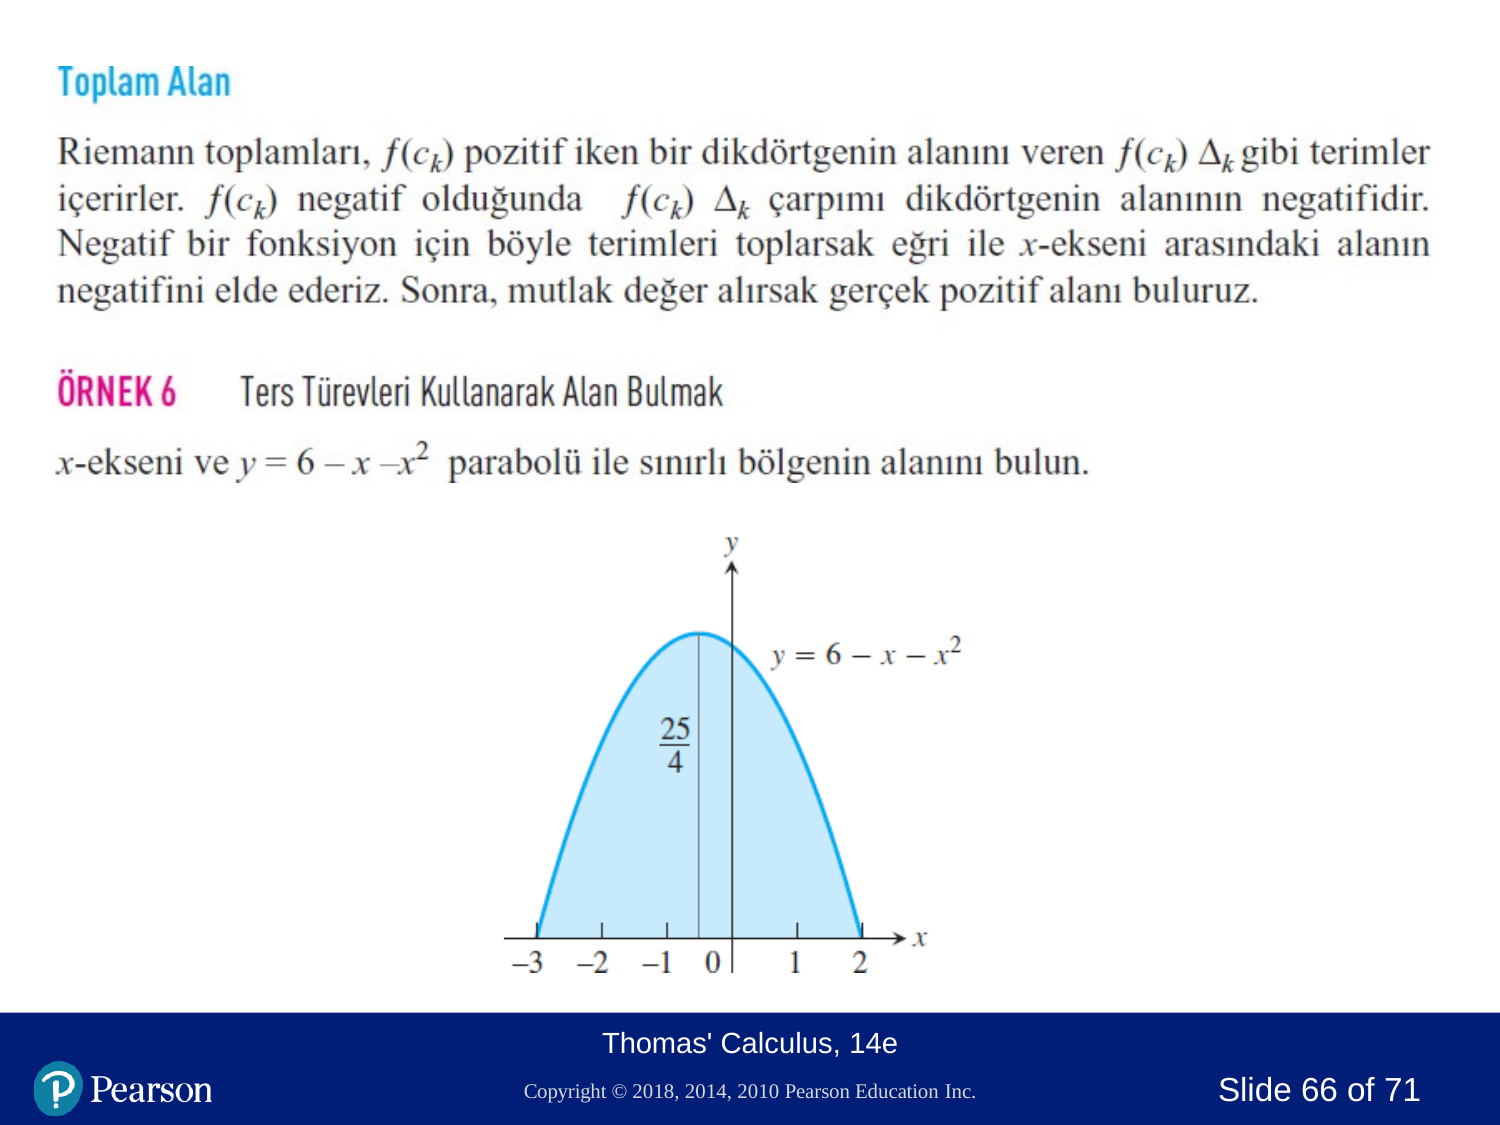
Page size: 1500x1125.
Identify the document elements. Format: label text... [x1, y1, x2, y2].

text_box [54, 66, 1432, 483]
footer Thomas' Calculus, 14e Copyright © 2018, 2014, 2010 Pearson Education Inc. [519, 1024, 978, 1125]
slide_number Slide 100 of 71 [1216, 1069, 1443, 1125]
text_box [503, 536, 962, 973]
picture [33, 1061, 212, 1116]
